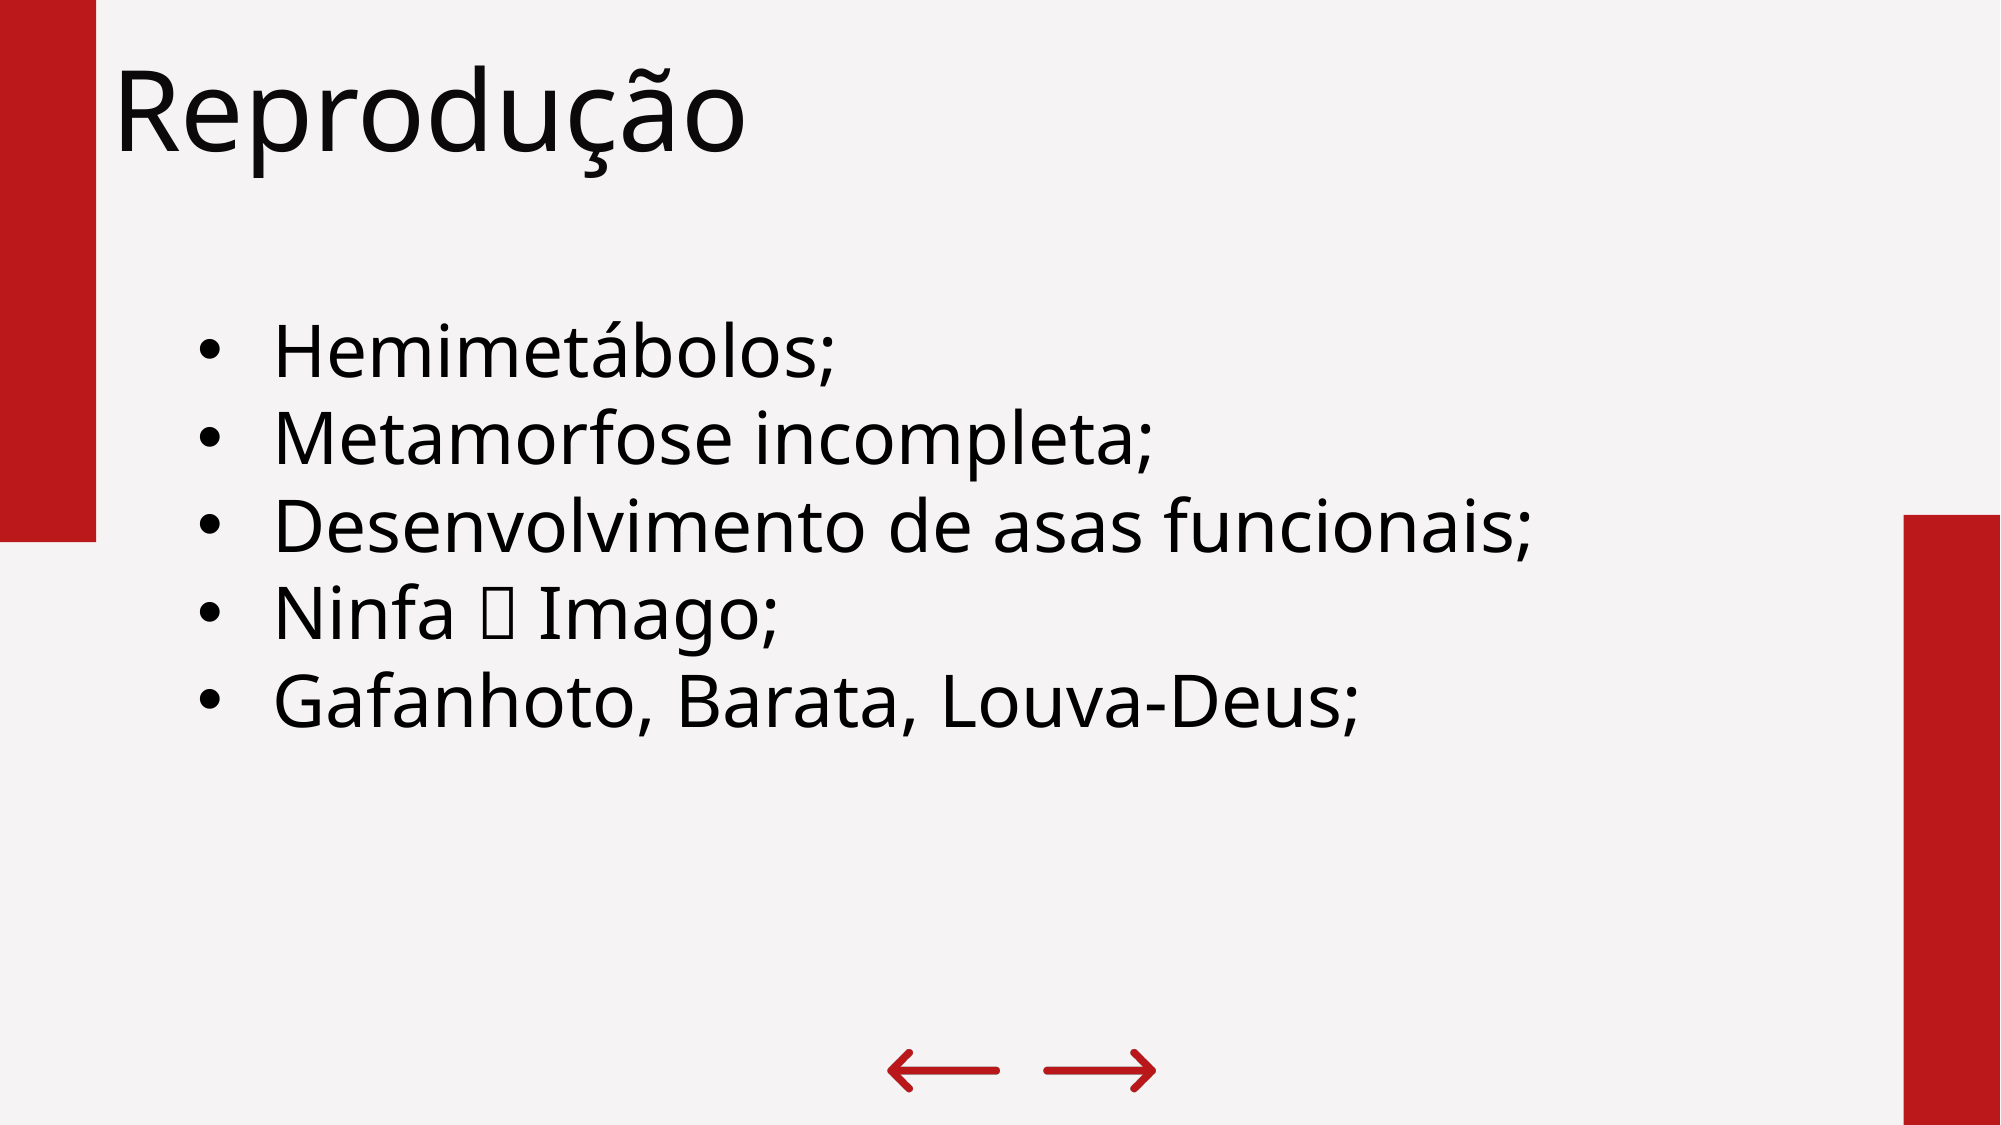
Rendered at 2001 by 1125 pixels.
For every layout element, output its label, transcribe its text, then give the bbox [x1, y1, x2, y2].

picture [882, 1009, 1005, 1125]
text_box Reprodução [96, 31, 2000, 182]
text_box Hemimetábolos; Metamorfose incompleta; Desenvolvimento de asas funcionais; Ninfa  Imago; Gafanhoto, Barata, Louva-Deus; [182, 297, 1809, 817]
text_box [1903, 514, 2000, 1125]
picture [1038, 1009, 1161, 1125]
text_box [0, 0, 97, 543]
